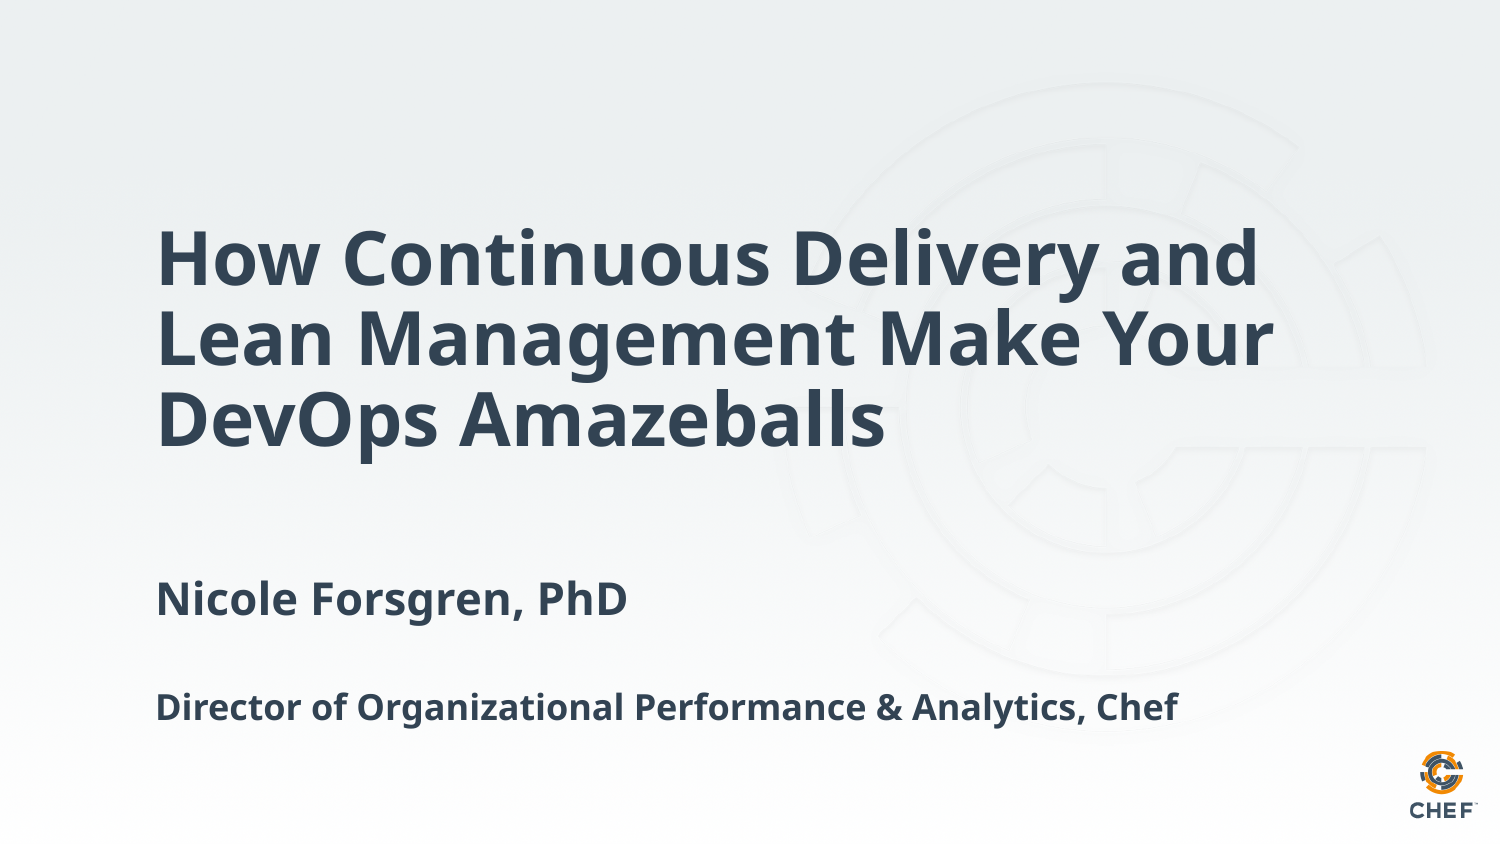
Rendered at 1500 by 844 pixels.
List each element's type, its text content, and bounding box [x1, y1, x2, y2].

subtitle Nicole Forsgren, PhD Director of Organizational Performance & Analytics, Chef [154, 516, 1239, 732]
picture [0, 0, 1500, 844]
title How Continuous Delivery and Lean Management Make Your DevOps Amazeballs [154, 220, 1430, 468]
